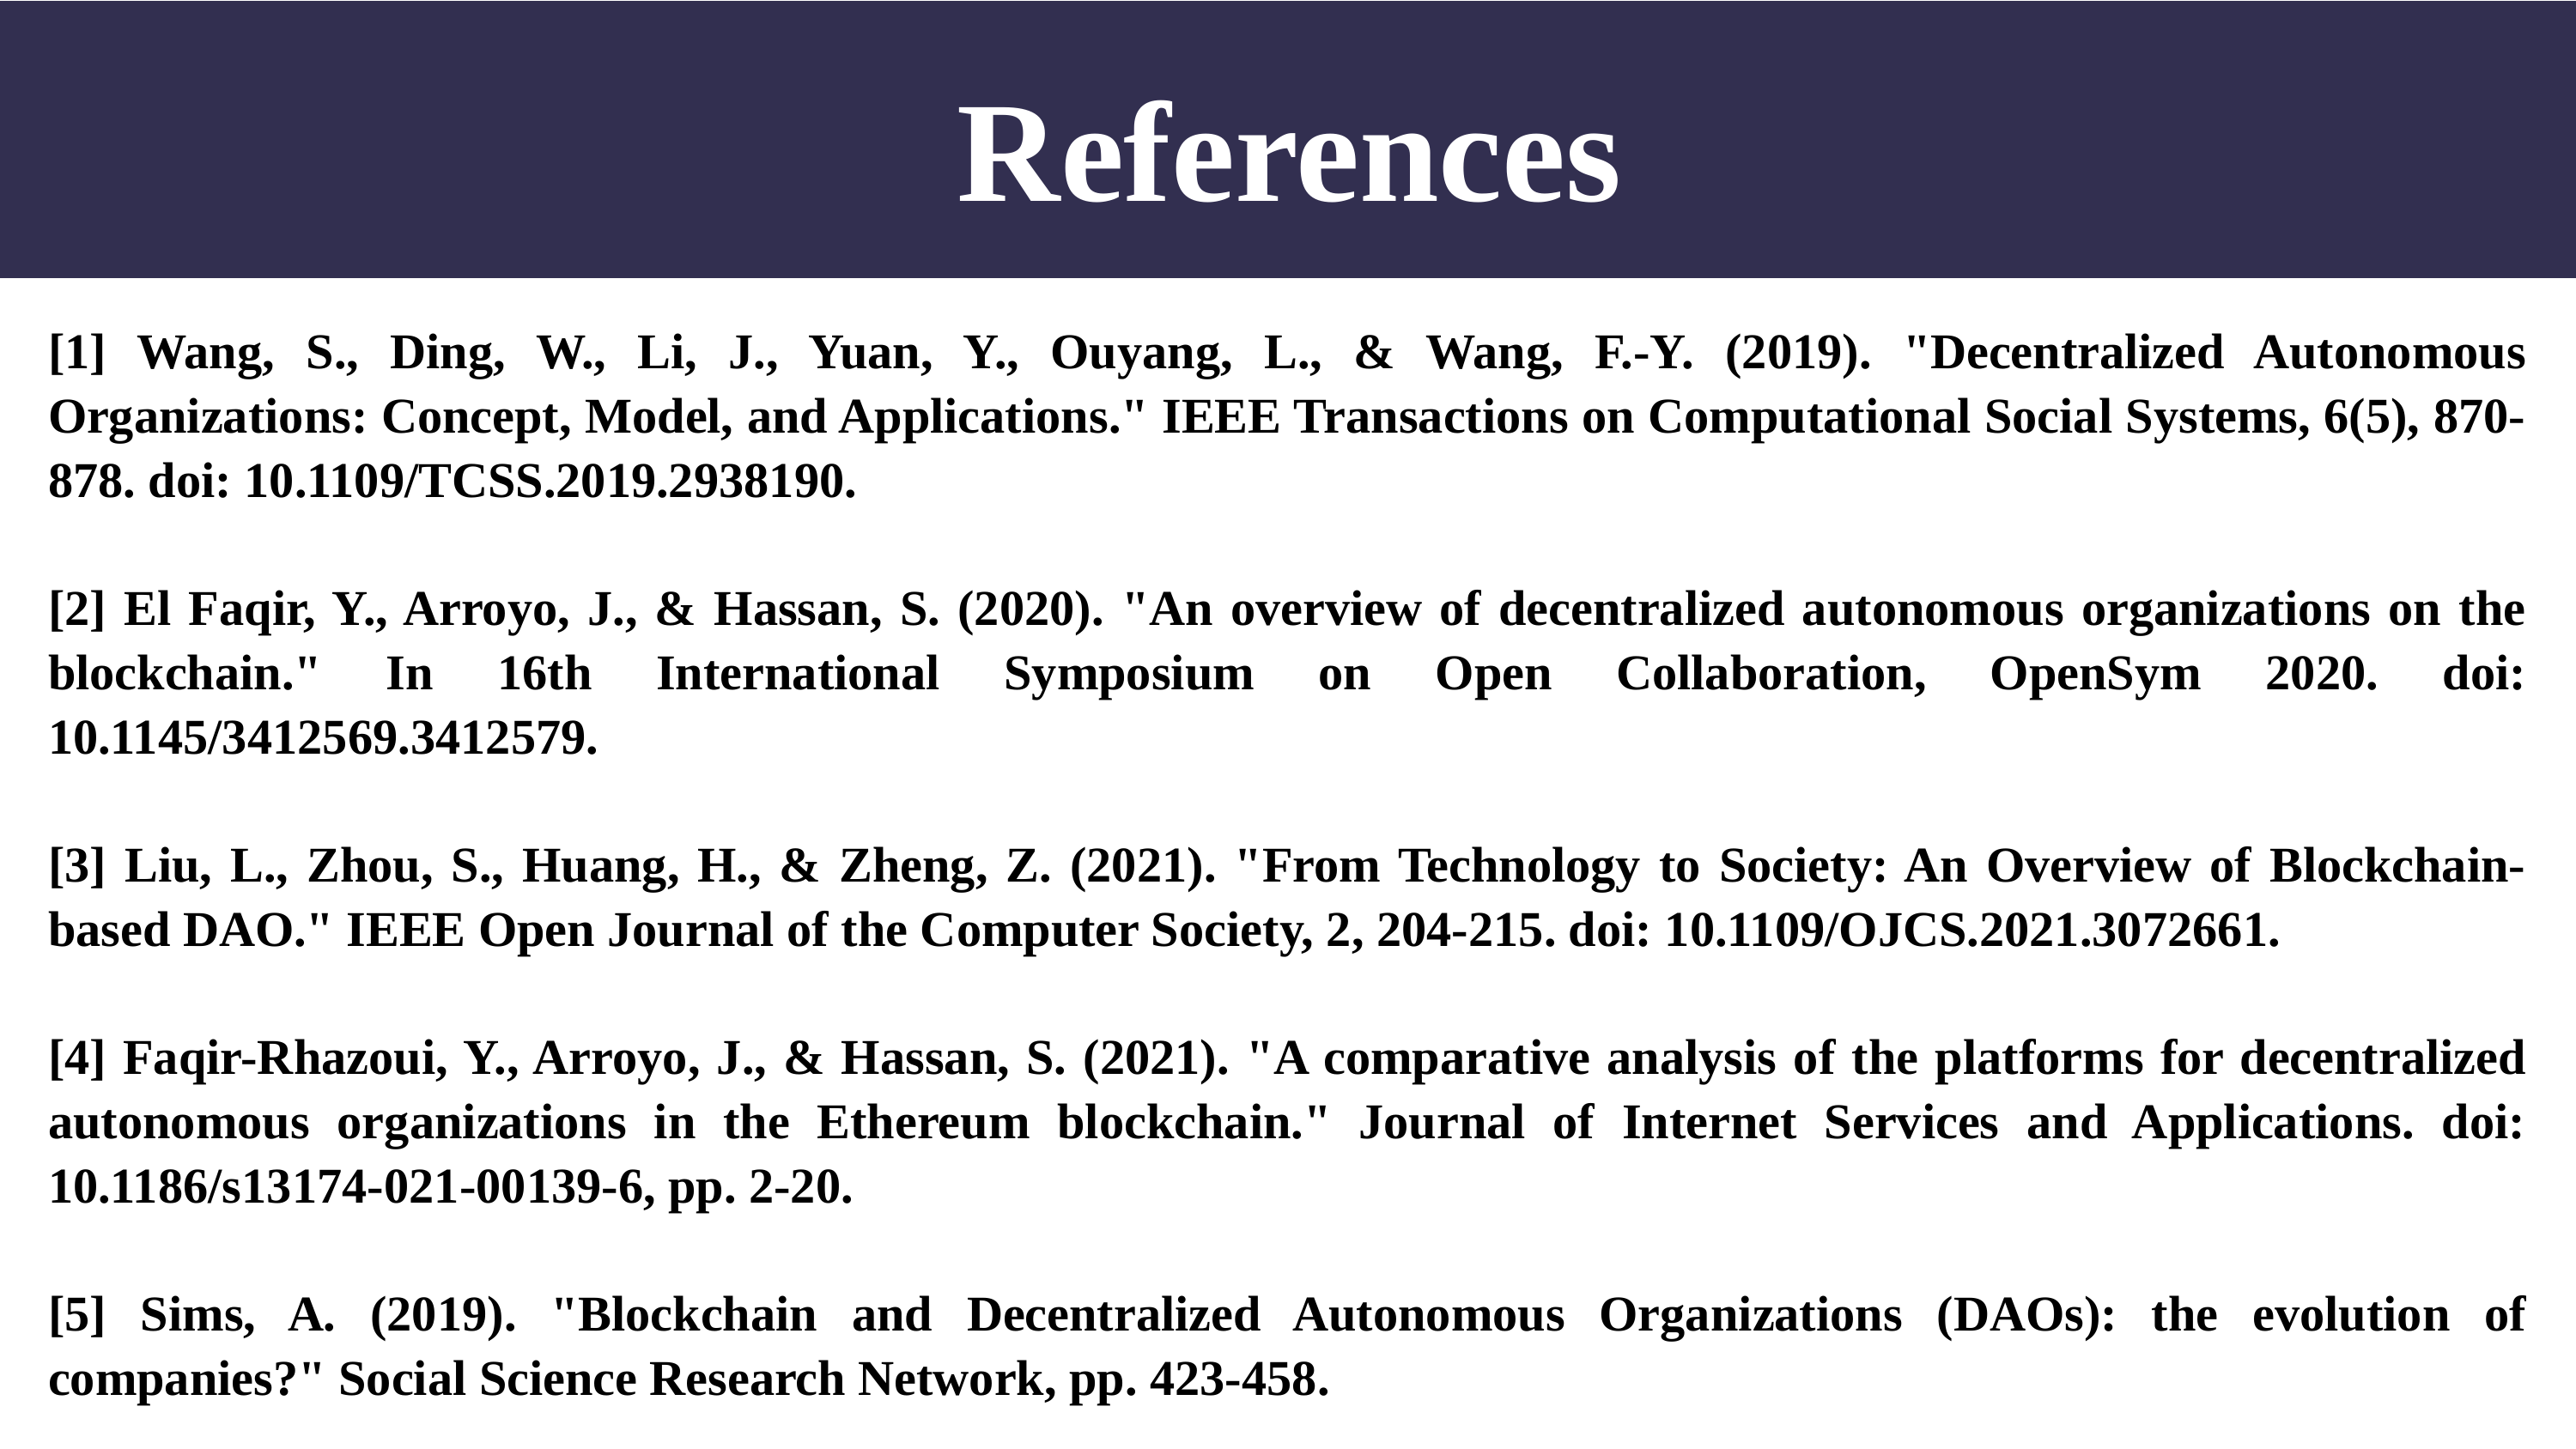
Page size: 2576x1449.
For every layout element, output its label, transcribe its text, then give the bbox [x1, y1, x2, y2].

text_box [1] Wang, S., Ding, W., Li, J., Yuan, Y., Ouyang, L., & Wang, F.-Y. (2019). "Decentralized Autonomous Organizations: Concept, Model, and Applications." IEEE Transactions on Computational Social Systems, 6(5), 870-878. doi: 10.1109/TCSS.2019.2938190. [2] El Faqir, Y., Arroyo, J., & Hassan, S. (2020). "An overview of decentralized autonomous organizations on the blockchain." In 16th International Symposium on Open Collaboration, OpenSym 2020. doi: 10.1145/3412569.3412579. [3] Liu, L., Zhou, S., Huang, H., & Zheng, Z. (2021). "From Technology to Society: An Overview of Blockchain-based DAO." IEEE Open Journal of the Computer Society, 2, 204-215. doi: 10.1109/OJCS.2021.3072661. [4] Faqir-Rhazoui, Y., Arroyo, J., & Hassan, S. (2021). "A comparative analysis of the platforms for decentralized autonomous organizations in the Ethereum blockchain." Journal of Internet Services and Applications. doi: 10.1186/s13174-021-00139-6, pp. 2-20. [5] Sims, A. (2019). "Blockchain and Decentralized Autonomous Organizations (DAOs): the evolution of companies?" Social Science Research Network, pp. 423-458. [48, 314, 2528, 1449]
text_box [0, 0, 2576, 279]
